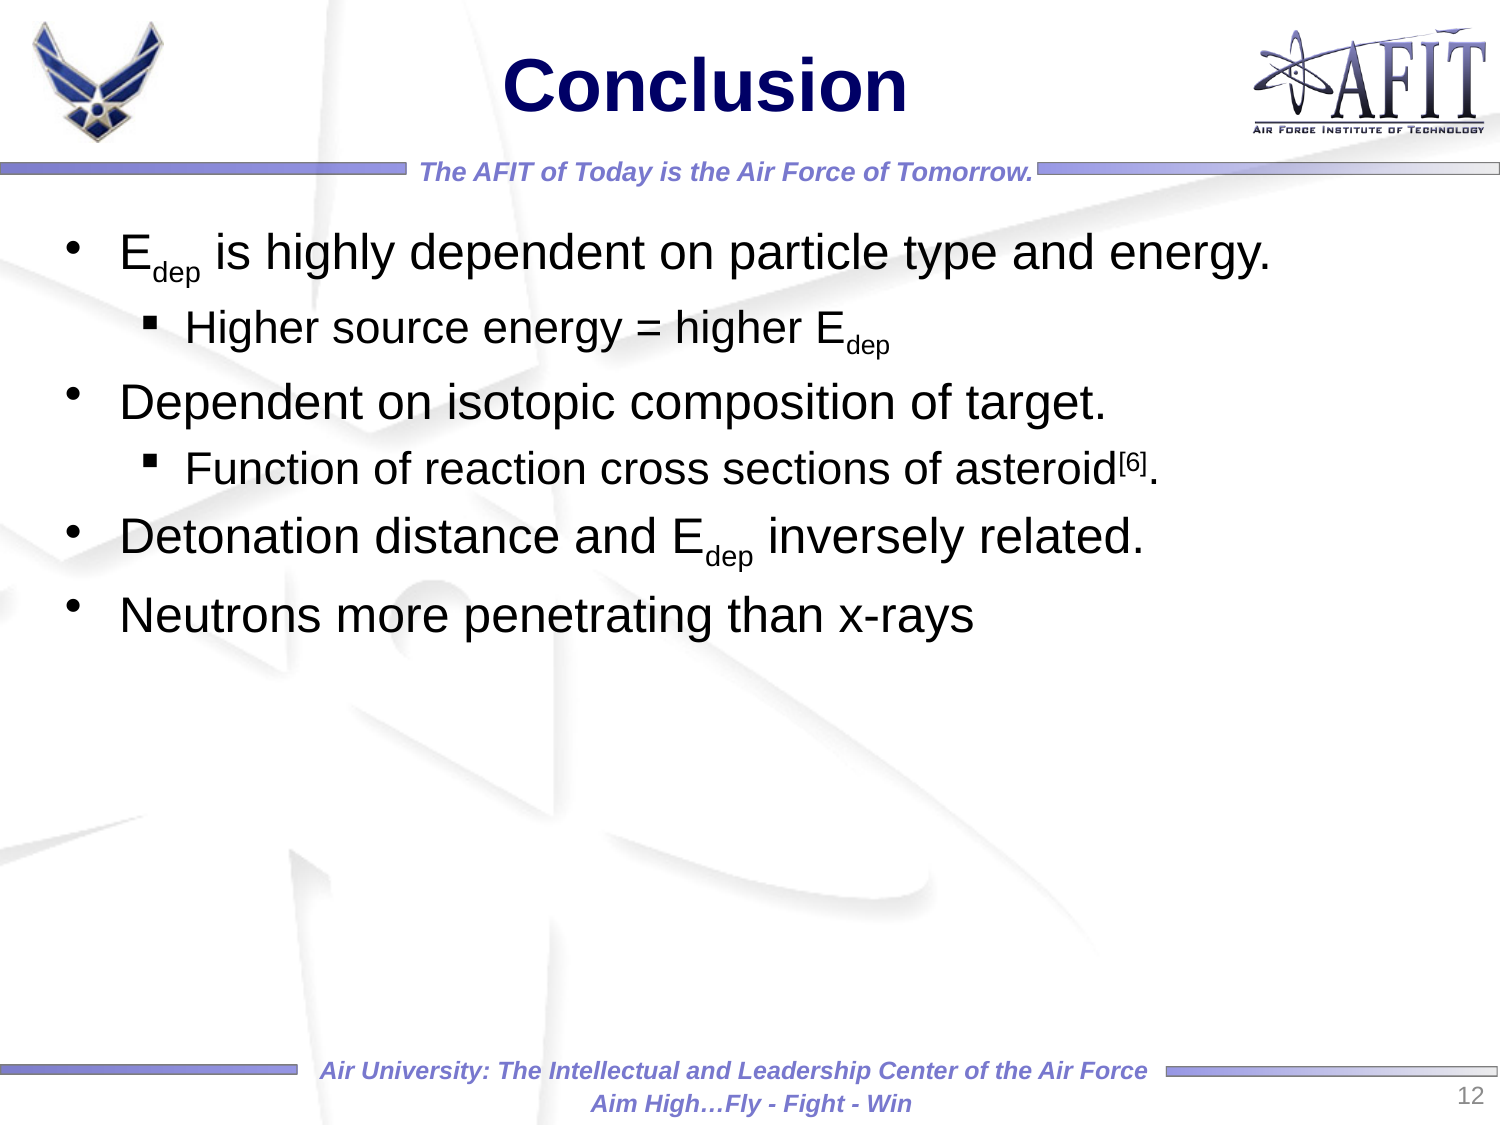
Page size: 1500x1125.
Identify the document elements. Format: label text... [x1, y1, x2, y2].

picture [32, 21, 162, 143]
list Edep is highly dependent on particle type and energy. Higher source energy = higher Edep Dependent on isotopic composition of target. Function of reaction cross sections of asteroid[6]. Detonation distance and Edep inversely related. Neutrons more penetrating than x-rays [50, 212, 1450, 1013]
slide_number 12 [1149, 1065, 1500, 1125]
title Conclusion [162, 0, 1251, 163]
